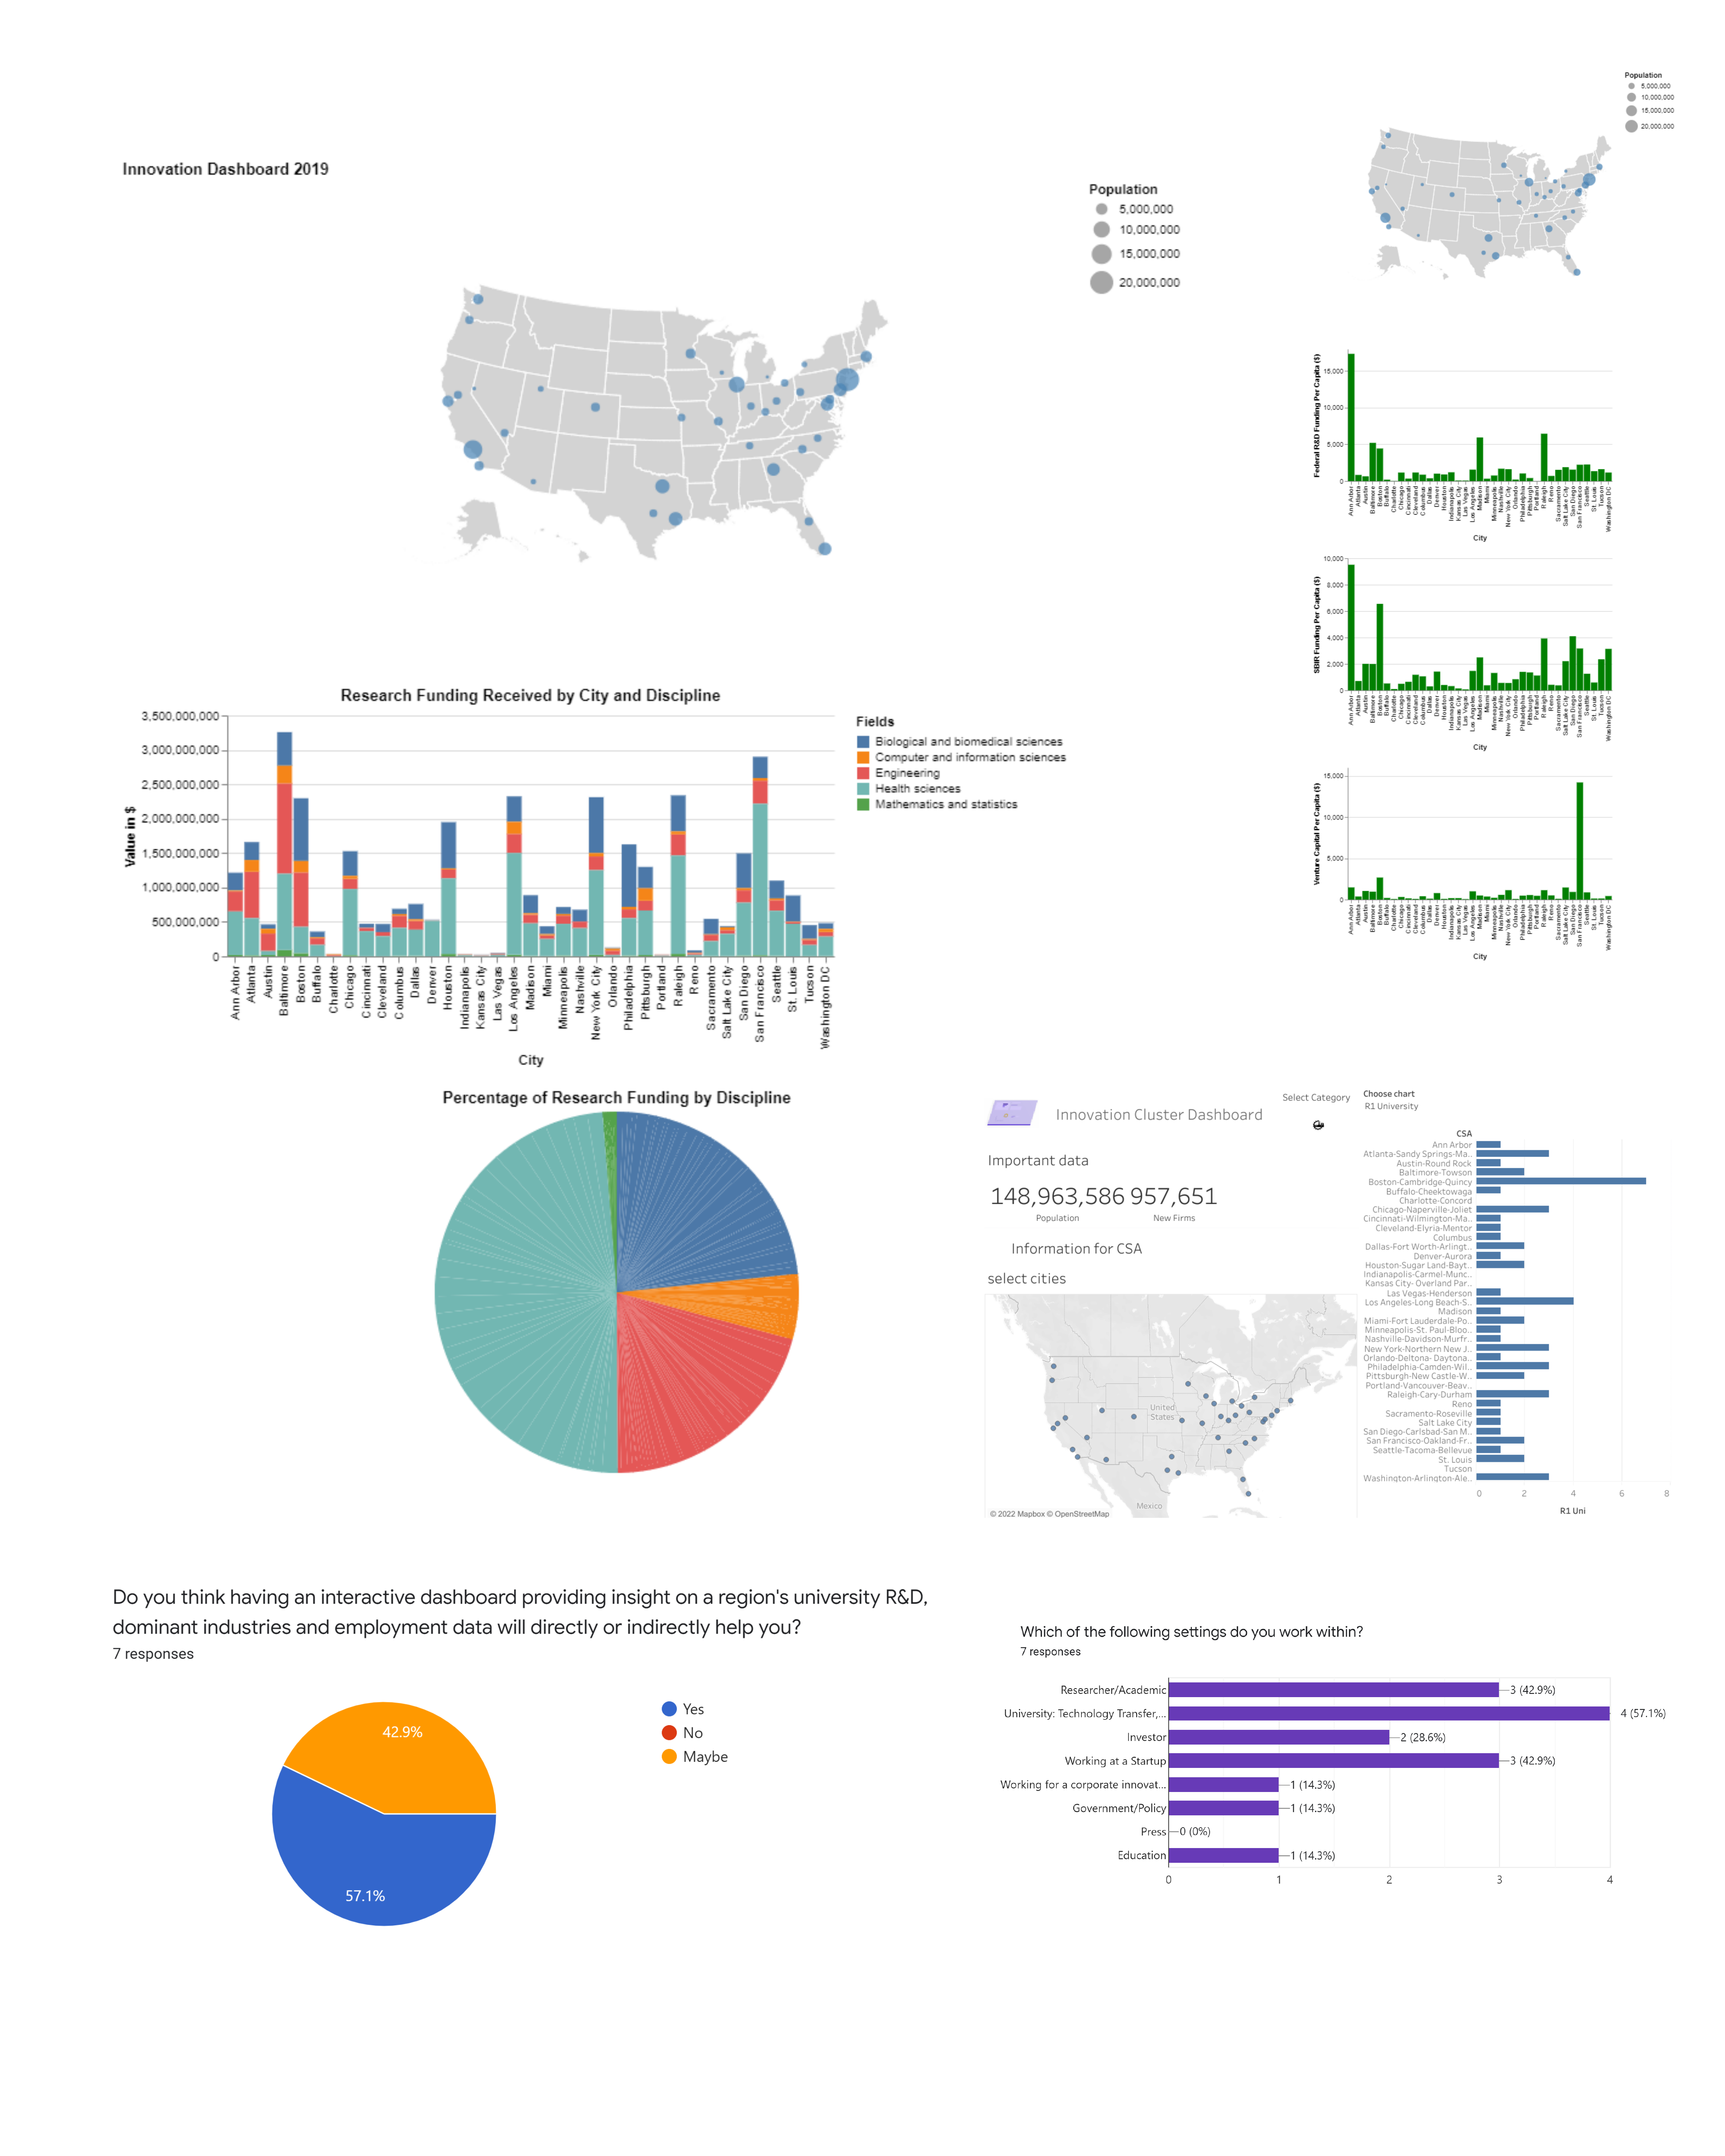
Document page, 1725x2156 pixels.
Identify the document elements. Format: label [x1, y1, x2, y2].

picture [1310, 69, 1678, 964]
text_box [88, 1635, 214, 1673]
picture [83, 1554, 1678, 1969]
picture [117, 157, 1678, 1518]
